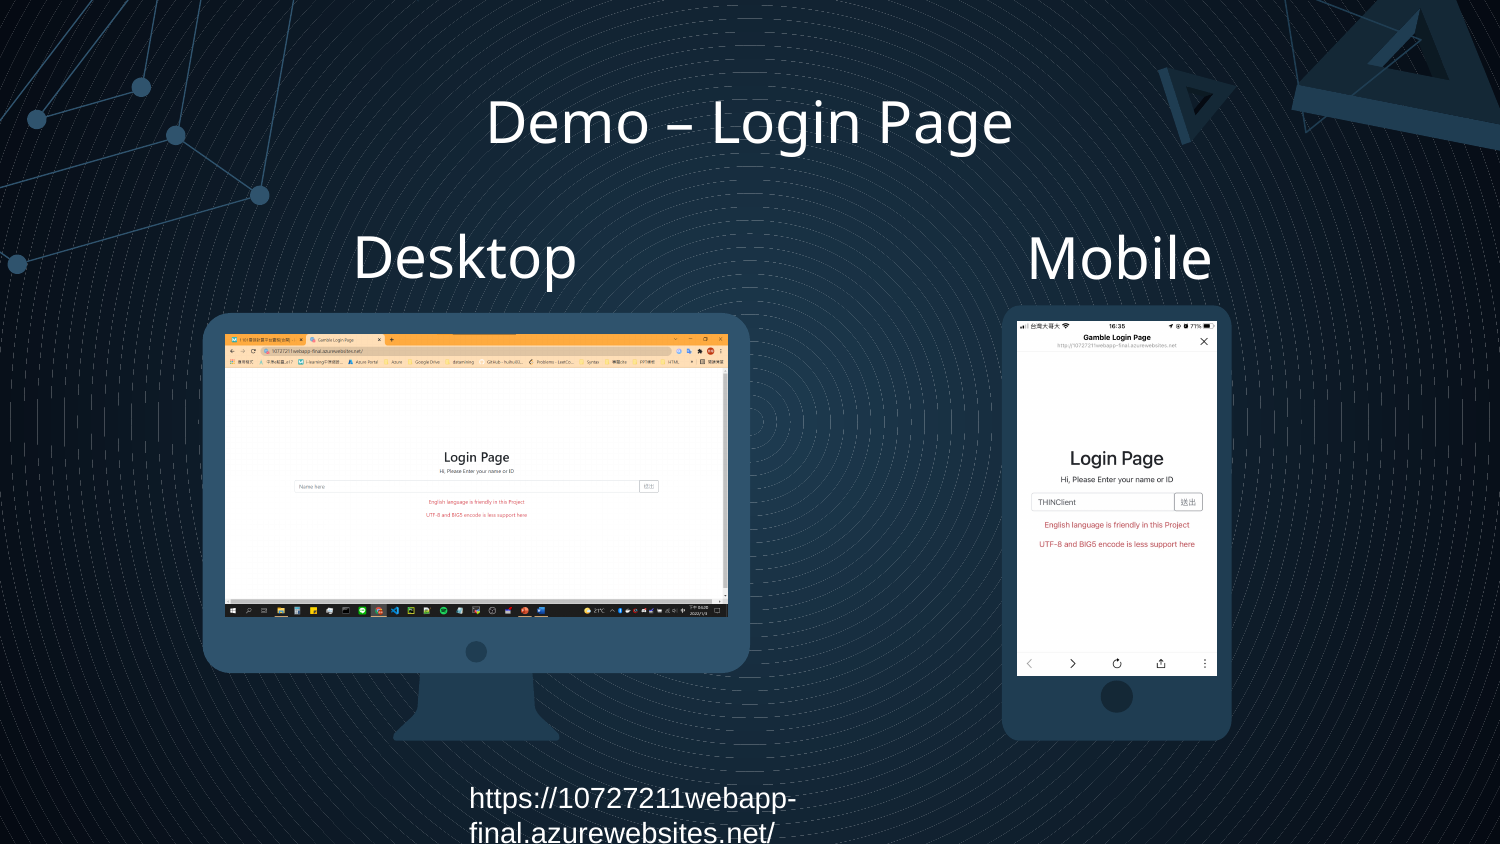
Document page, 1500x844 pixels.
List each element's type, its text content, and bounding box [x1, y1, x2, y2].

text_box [1001, 305, 1232, 741]
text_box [202, 312, 751, 742]
picture [225, 334, 728, 617]
text_box https://10727211webapp-final.azurewebsites.net/ [454, 771, 1117, 844]
title Desktop [263, 195, 668, 311]
text_box Demo – Login Page [116, 95, 1383, 145]
text_box Mobile [917, 196, 1323, 317]
picture [1017, 321, 1217, 676]
